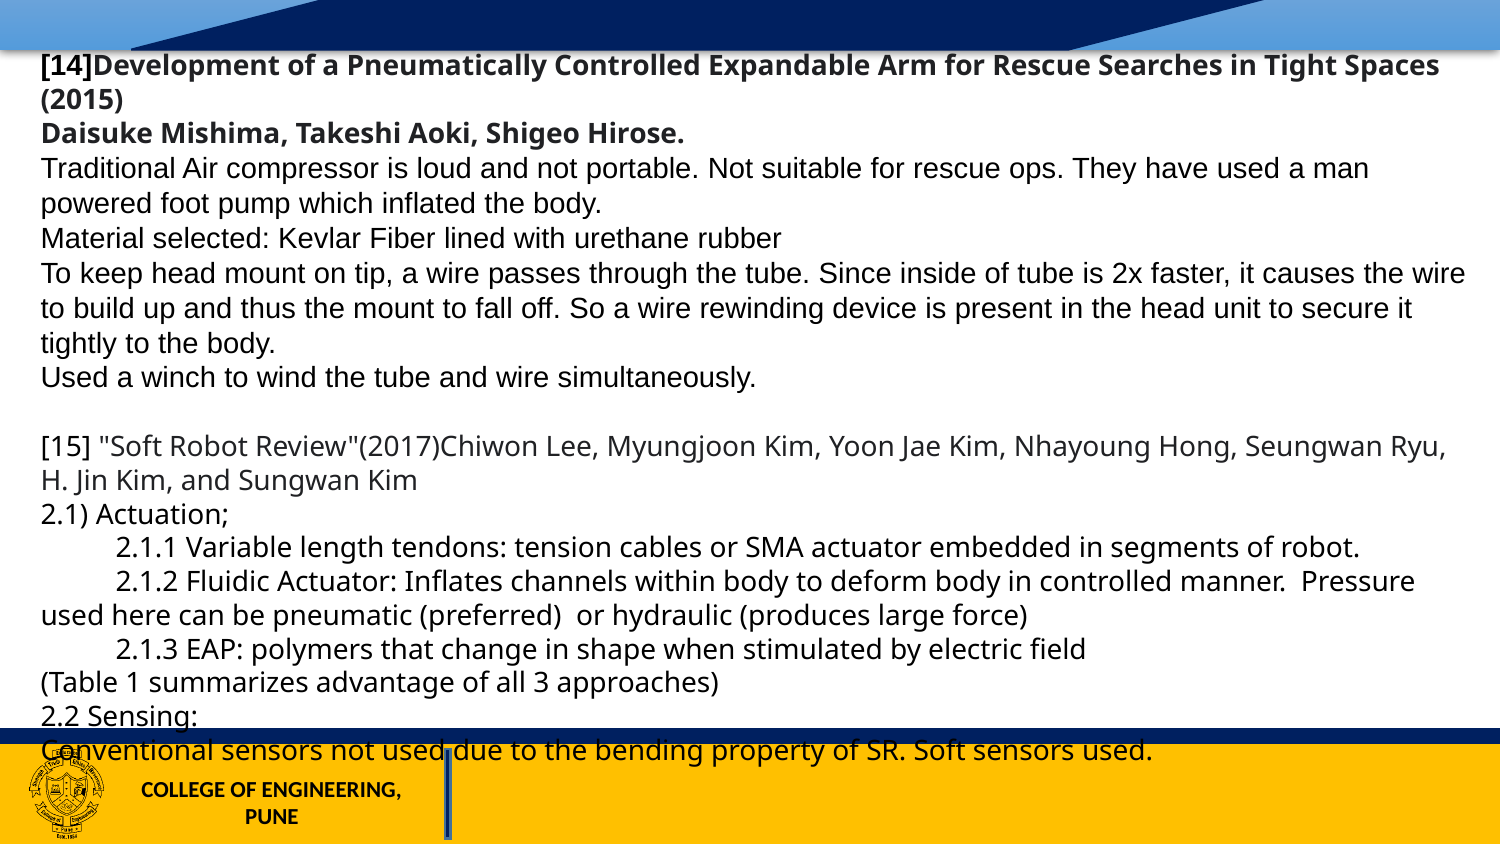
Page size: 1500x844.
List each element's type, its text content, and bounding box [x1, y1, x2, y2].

text_box [14]Development of a Pneumatically Controlled Expandable Arm for Rescue Searches in Tight Spaces (2015) Daisuke Mishima, Takeshi Aoki, Shigeo Hirose. Traditional Air compressor is loud and not portable. Not suitable for rescue ops. They have used a man powered foot pump which inflated the body. Material selected: Kevlar Fiber lined with urethane rubber To keep head mount on tip, a wire passes through the tube. Since inside of tube is 2x faster, it causes the wire to build up and thus the mount to fall off. So a wire rewinding device is present in the head unit to secure it tightly to the body. Used a winch to wind the tube and wire simultaneously. [15] "Soft Robot Review"(2017)Chiwon Lee, Myungjoon Kim, Yoon Jae Kim, Nhayoung Hong, Seungwan Ryu, H. Jin Kim, and Sungwan Kim 2.1) Actuation; 2.1.1 Variable length tendons: tension cables or SMA actuator embedded in segments of robot. 2.1.2 Fluidic Actuator: Inflates channels within body to deform body in controlled manner. Pressure used here can be pneumatic (preferred) or hydraulic (produces large force) 2.1.3 EAP: polymers that change in shape when stimulated by electric field (Table 1 summarizes advantage of all 3 approaches) 2.2 Sensing: Conventional sensors not used due to the bending property of SR. Soft sensors used. [25, 31, 1485, 844]
